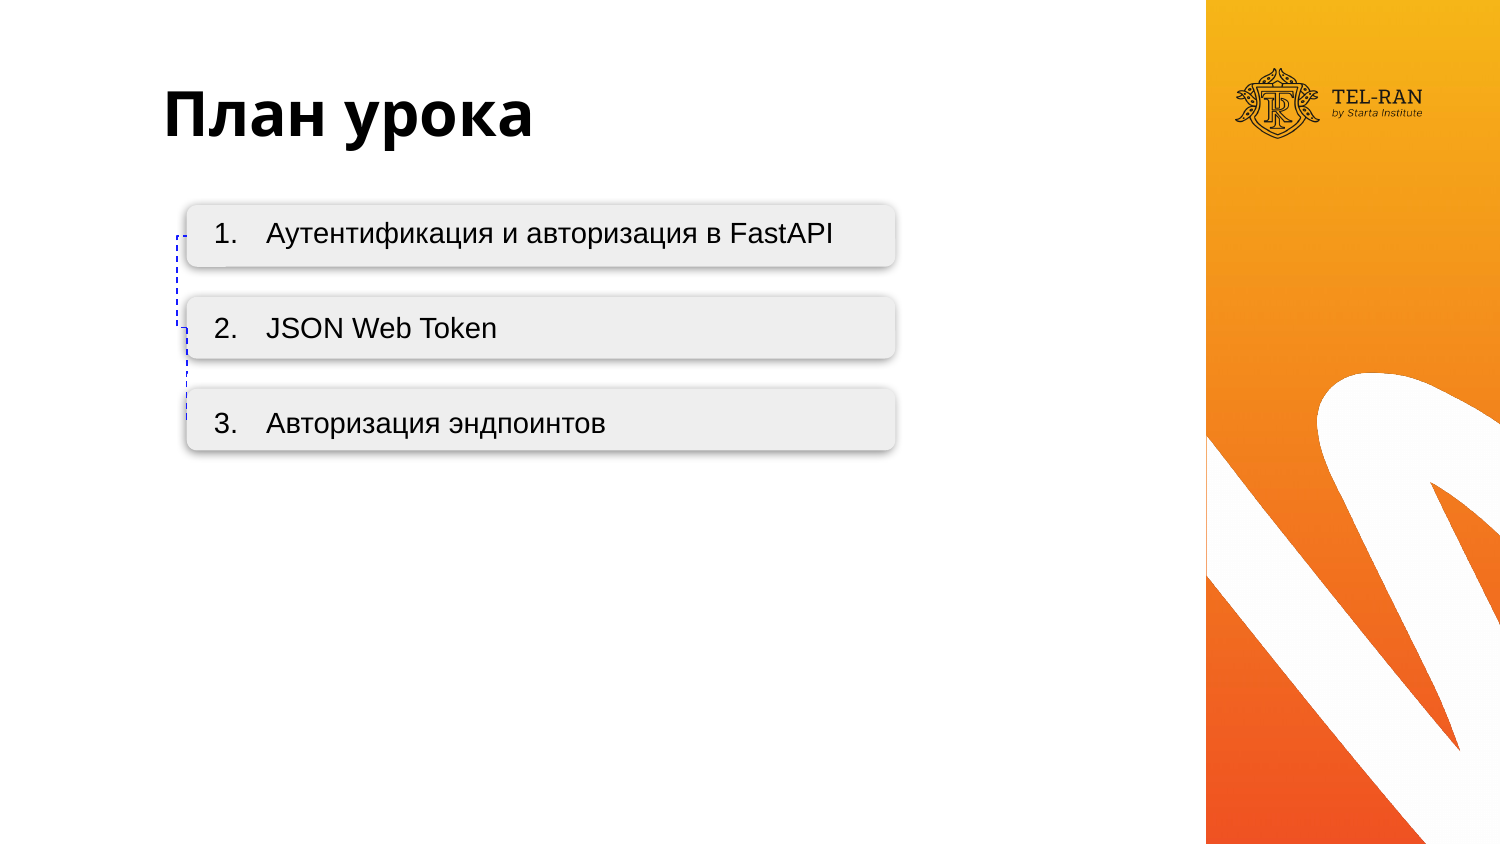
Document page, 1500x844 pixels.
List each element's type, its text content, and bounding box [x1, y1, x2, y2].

list Аутентификация и авторизация в FastAPI JSON Web Token Авторизация эндпоинтов [175, 199, 1048, 704]
picture [1206, 0, 1500, 844]
